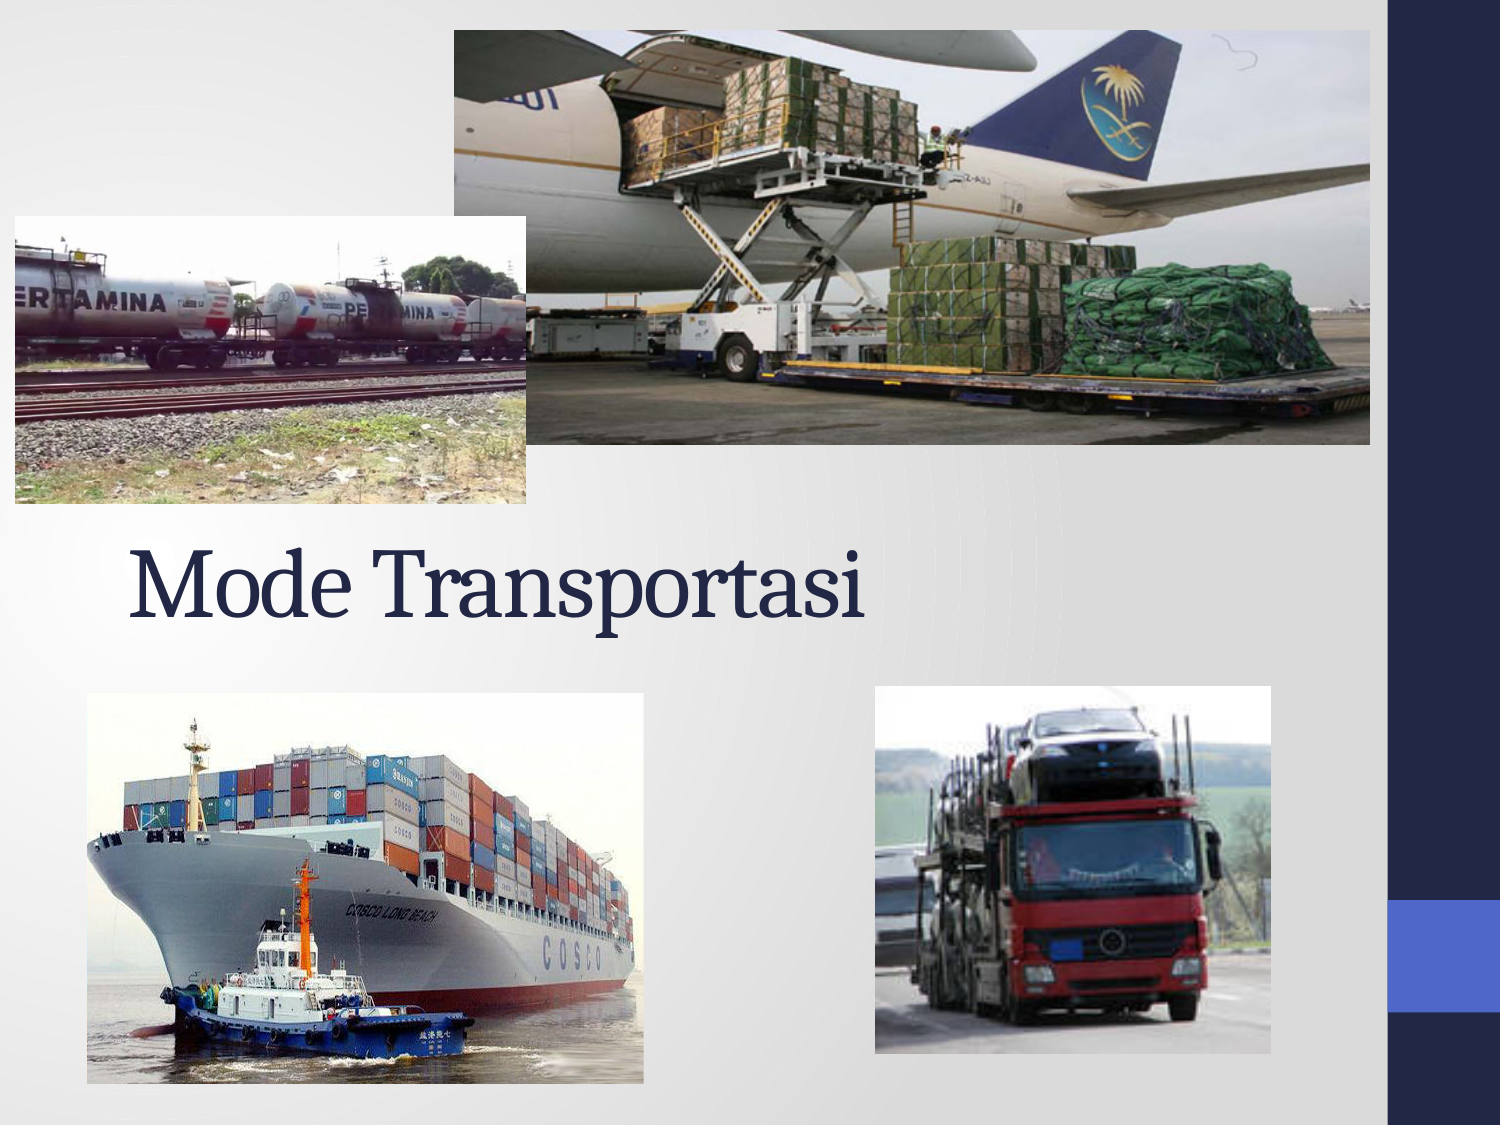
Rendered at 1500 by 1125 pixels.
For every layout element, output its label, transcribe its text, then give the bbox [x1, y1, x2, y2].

picture [14, 30, 1370, 504]
title Mode Transportasi [112, 452, 1350, 646]
picture [86, 692, 645, 1084]
picture [874, 685, 1271, 1055]
